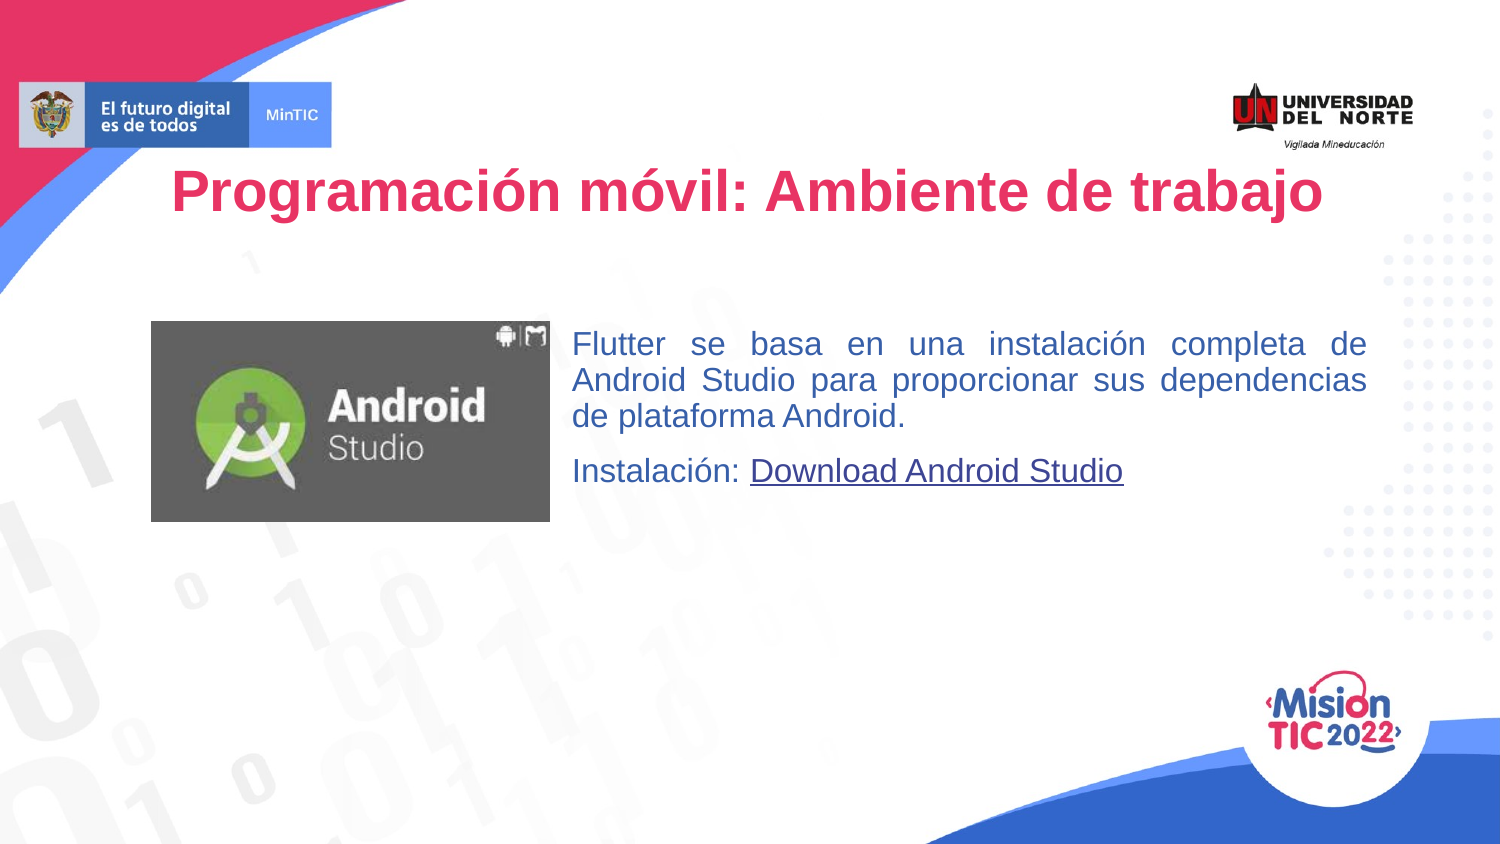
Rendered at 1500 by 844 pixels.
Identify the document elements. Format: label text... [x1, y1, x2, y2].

picture [0, 0, 1500, 844]
text_box Programación móvil: Ambiente de trabajo [159, 50, 1398, 229]
text_box Flutter se basa en una instalación completa de Android Studio para proporcionar sus dependencias de plataforma Android. Instalación: Download Android Studio [571, 321, 1369, 450]
